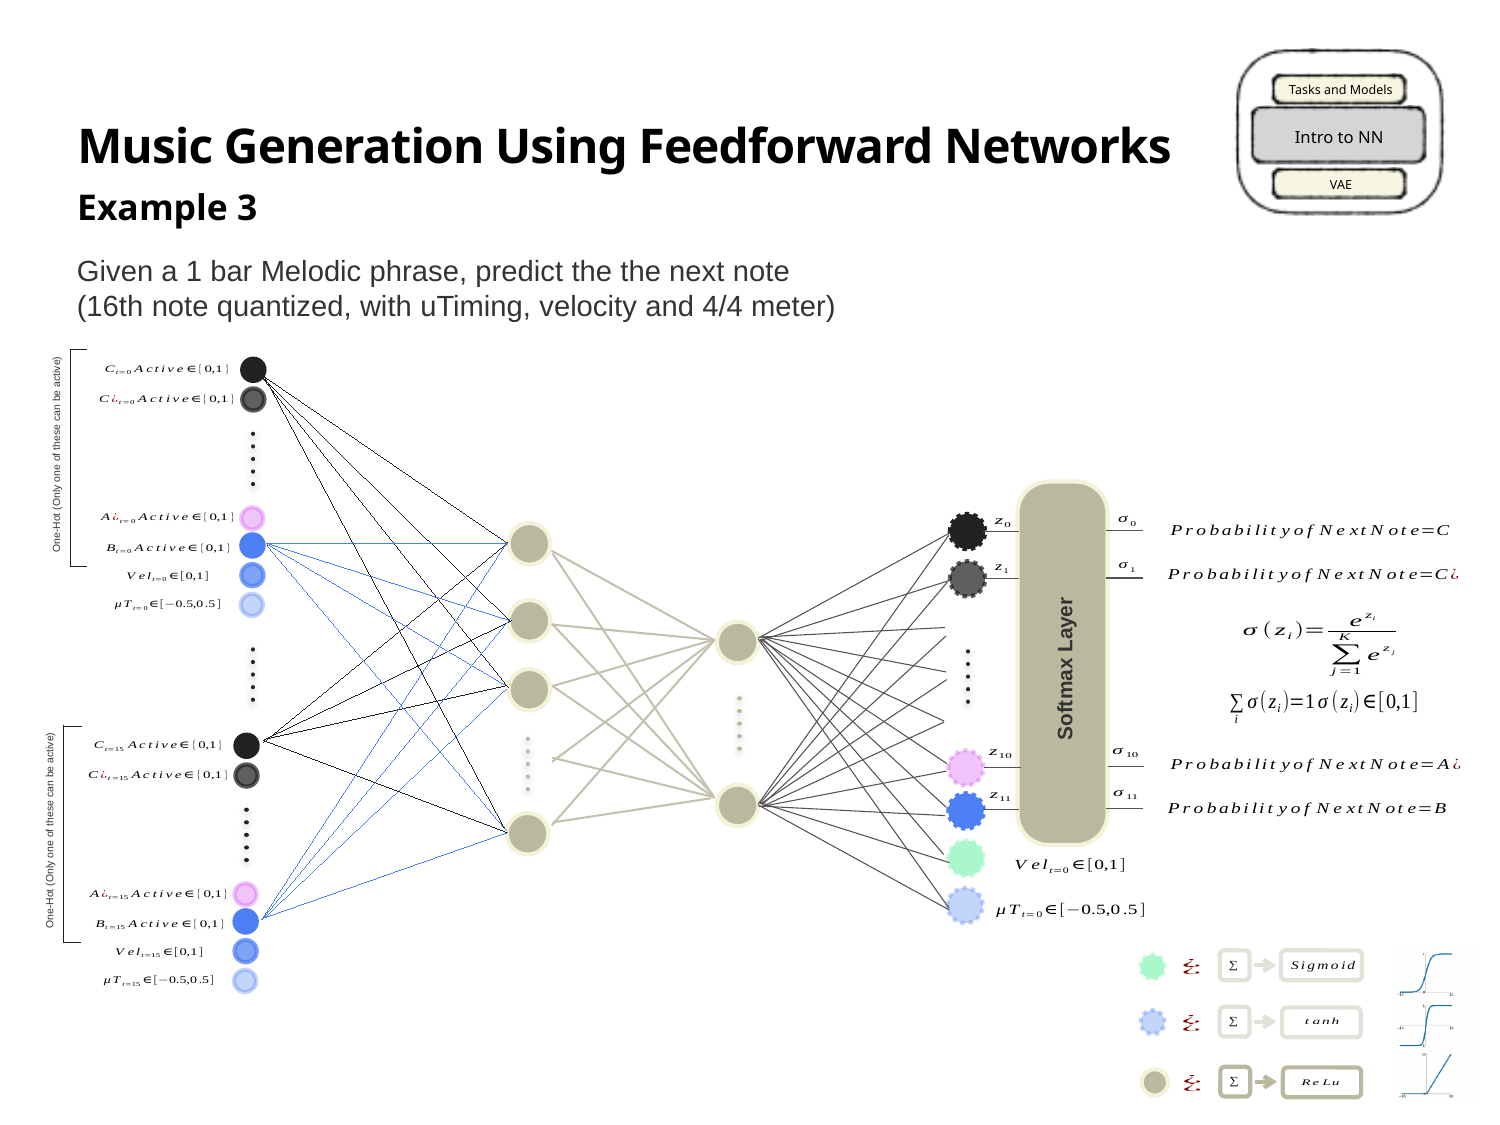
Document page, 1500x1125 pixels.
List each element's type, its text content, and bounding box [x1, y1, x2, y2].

text_box [1242, 609, 1398, 677]
text_box [234, 883, 257, 906]
text_box [1112, 743, 1139, 759]
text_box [1140, 946, 1480, 1101]
text_box [234, 910, 257, 933]
text_box [948, 750, 984, 786]
text_box [1118, 558, 1136, 574]
text_box [240, 593, 263, 617]
text_box [99, 512, 236, 525]
text_box [508, 668, 551, 711]
text_box [235, 734, 258, 757]
text_box [1229, 688, 1419, 727]
text_box [1113, 785, 1138, 802]
title Music Generation Using Feedforward Networks [73, 123, 1235, 213]
text_box [1118, 512, 1137, 528]
text_box [506, 812, 549, 855]
text_box [949, 561, 986, 597]
text_box [234, 940, 257, 963]
text_box Example 3 [74, 182, 1426, 240]
text_box [99, 393, 236, 406]
text_box [508, 600, 551, 642]
text_box [241, 564, 264, 587]
text_box [126, 570, 209, 583]
text_box [233, 969, 257, 993]
text_box Softmax Layer [1051, 597, 1077, 741]
text_box [115, 946, 203, 960]
text_box [94, 918, 226, 932]
text_box [716, 784, 759, 827]
text_box [104, 363, 231, 377]
text_box [1166, 566, 1460, 584]
text_box [948, 840, 984, 877]
text_box [235, 764, 258, 787]
text_box [241, 507, 264, 530]
text_box [93, 739, 224, 753]
text_box [88, 888, 230, 901]
text_box [88, 769, 230, 783]
text_box [105, 542, 233, 555]
text_box [114, 598, 221, 612]
text_box [1014, 857, 1126, 875]
text_box [1169, 522, 1451, 540]
text_box [947, 887, 983, 924]
text_box [103, 974, 215, 988]
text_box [1235, 47, 1447, 218]
text_box One-Hot (Only one of these can be active) [42, 732, 56, 929]
text_box [948, 793, 984, 829]
text_box [993, 513, 1012, 530]
text_box Given a 1 bar Melodic phrase, predict the the next note (16th note quantized, with uTiming, velocity and 4/4 meter) [76, 252, 837, 323]
text_box [242, 358, 265, 381]
text_box [949, 513, 986, 550]
text_box [994, 559, 1009, 576]
text_box [1166, 800, 1447, 818]
text_box [1017, 481, 1108, 846]
text_box [987, 744, 1013, 761]
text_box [49, 348, 88, 567]
text_box [716, 621, 759, 664]
text_box [508, 522, 551, 565]
text_box [242, 388, 265, 411]
text_box [995, 901, 1146, 920]
text_box [988, 787, 1012, 803]
text_box [1169, 755, 1462, 773]
text_box [241, 534, 264, 557]
